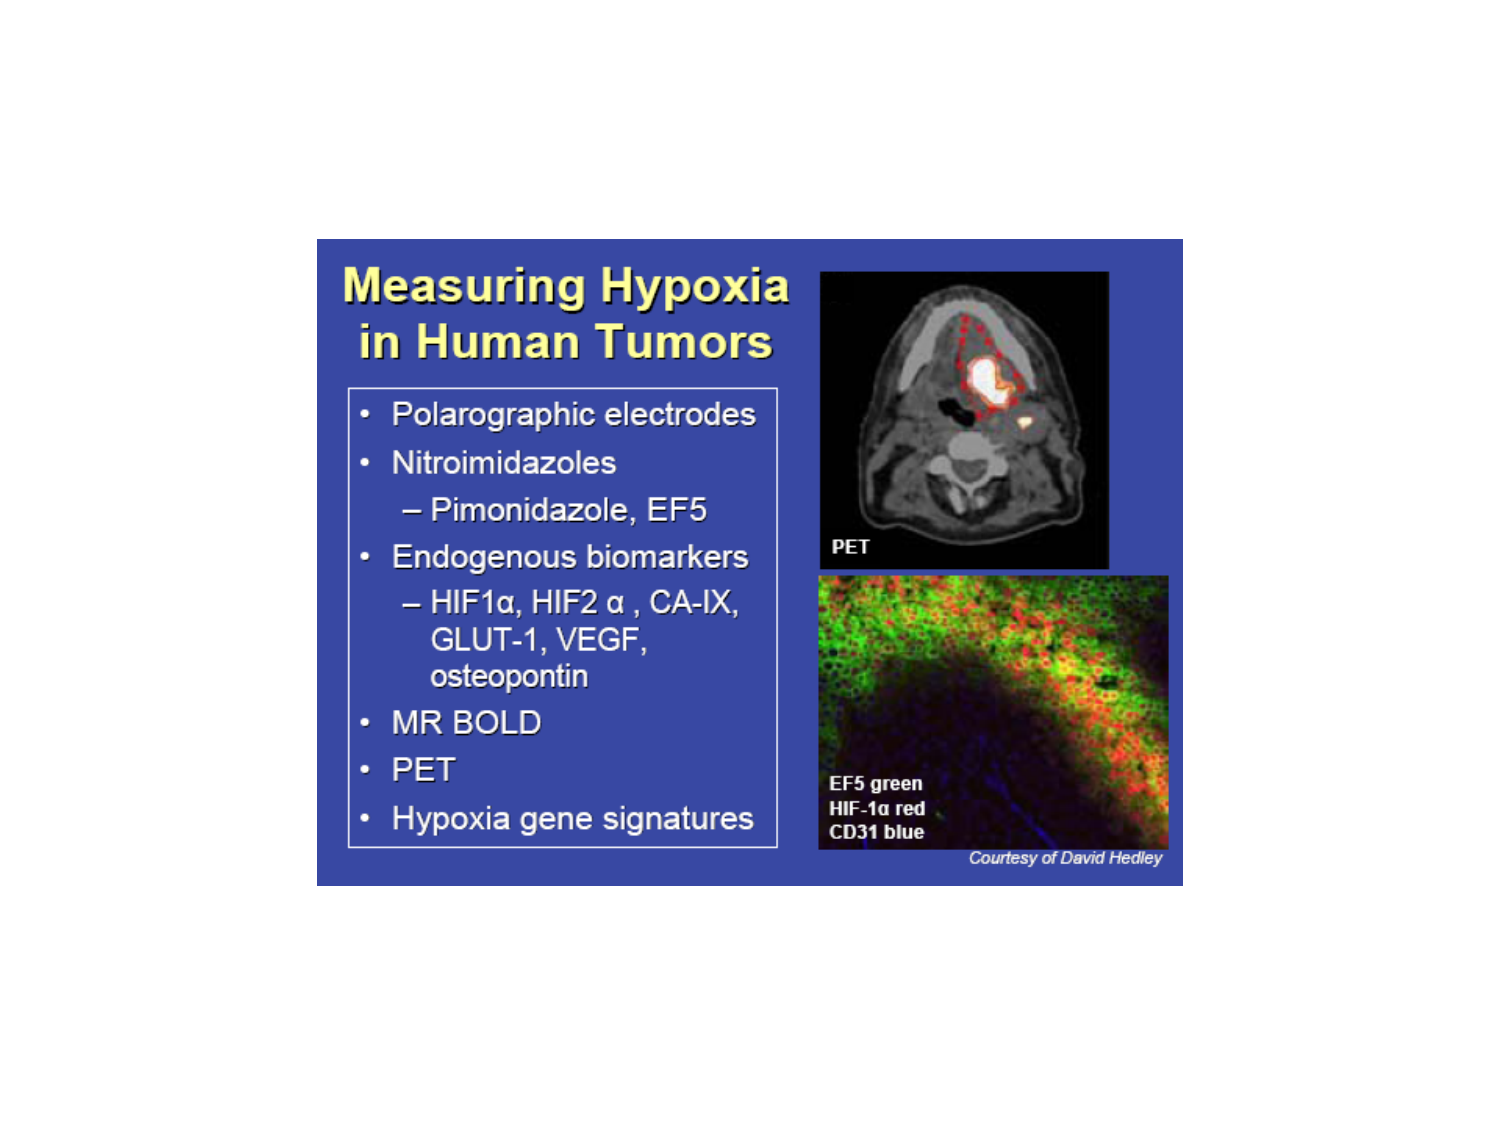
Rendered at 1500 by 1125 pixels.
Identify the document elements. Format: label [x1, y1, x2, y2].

picture [316, 239, 1183, 886]
